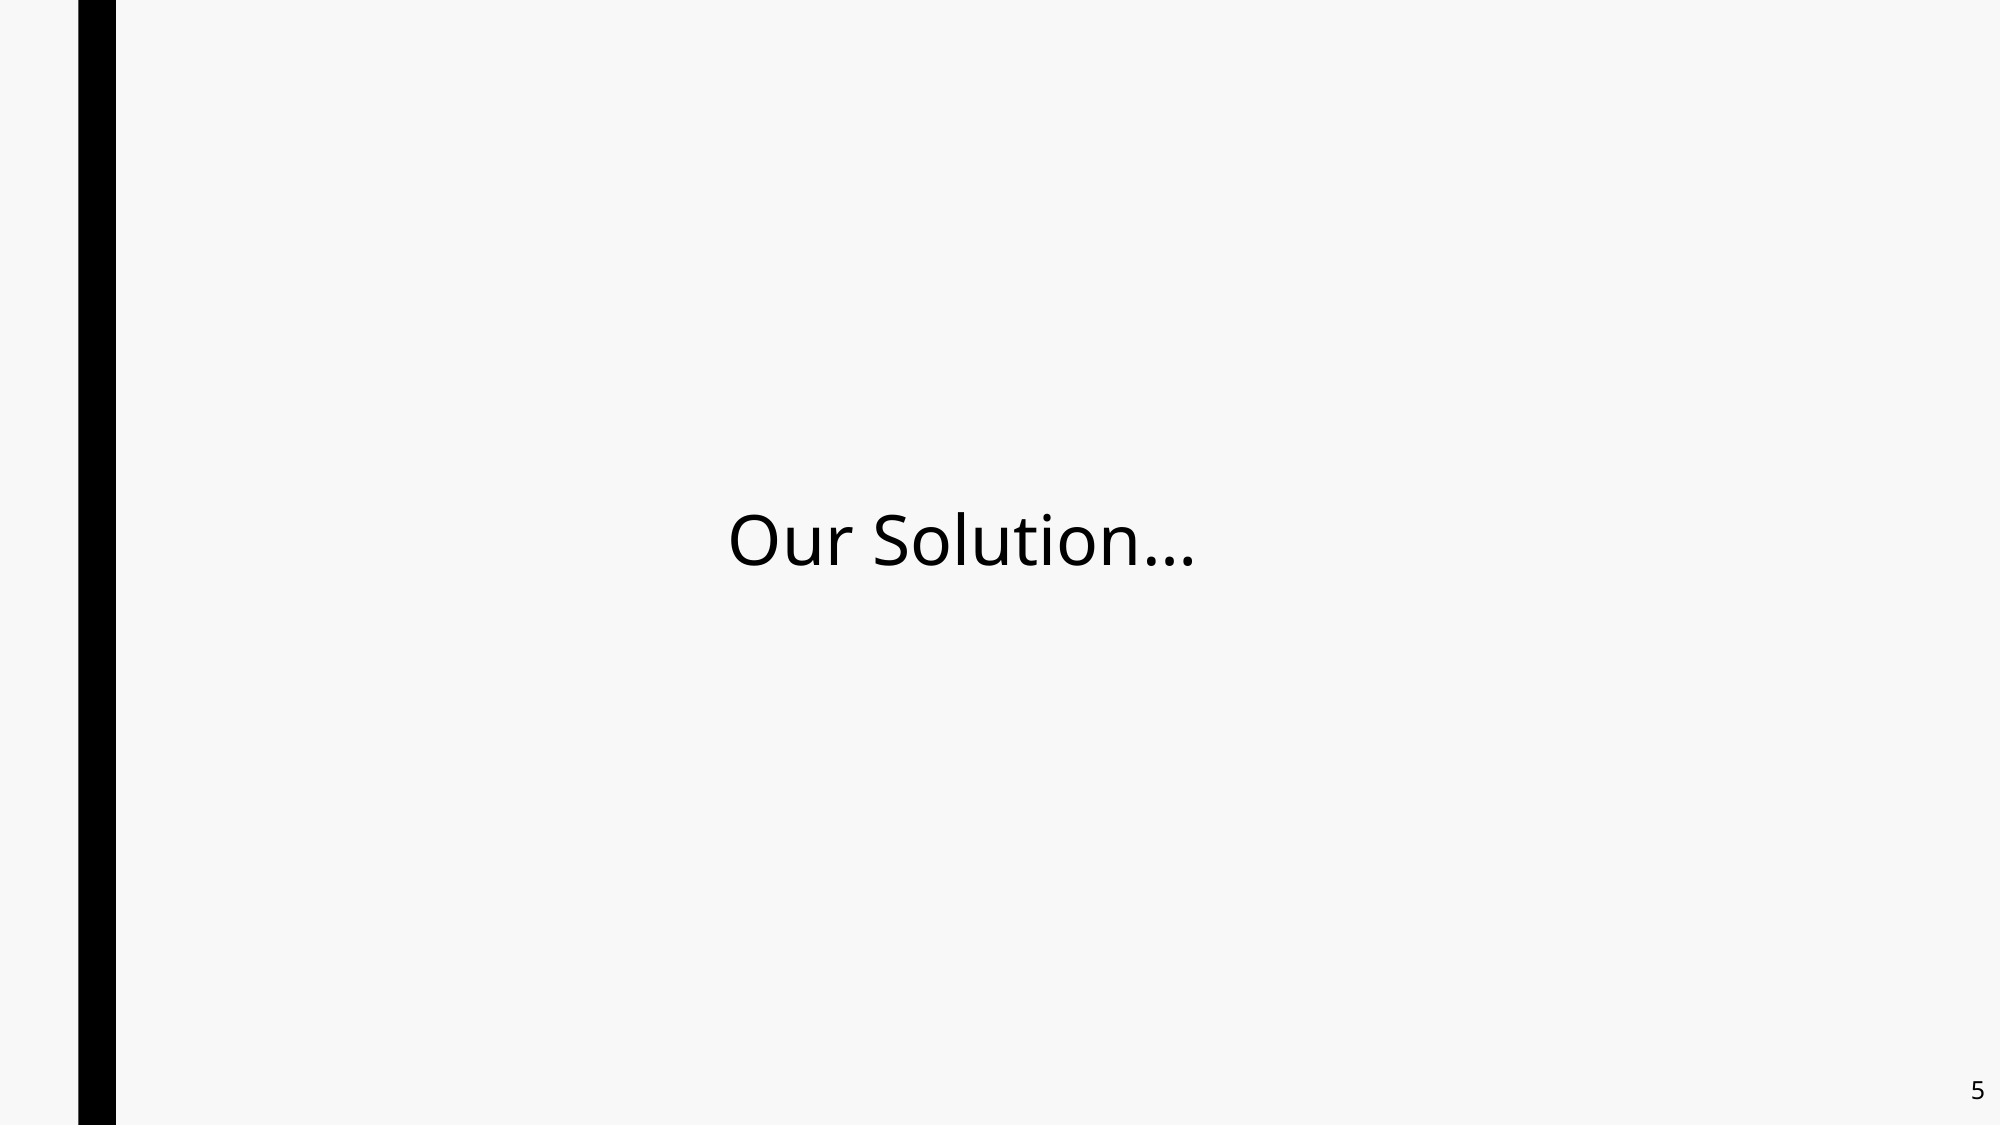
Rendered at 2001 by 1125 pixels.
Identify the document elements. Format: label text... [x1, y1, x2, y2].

slide_number 5 [1738, 1058, 2000, 1125]
title Our Solution… [712, 498, 1287, 627]
